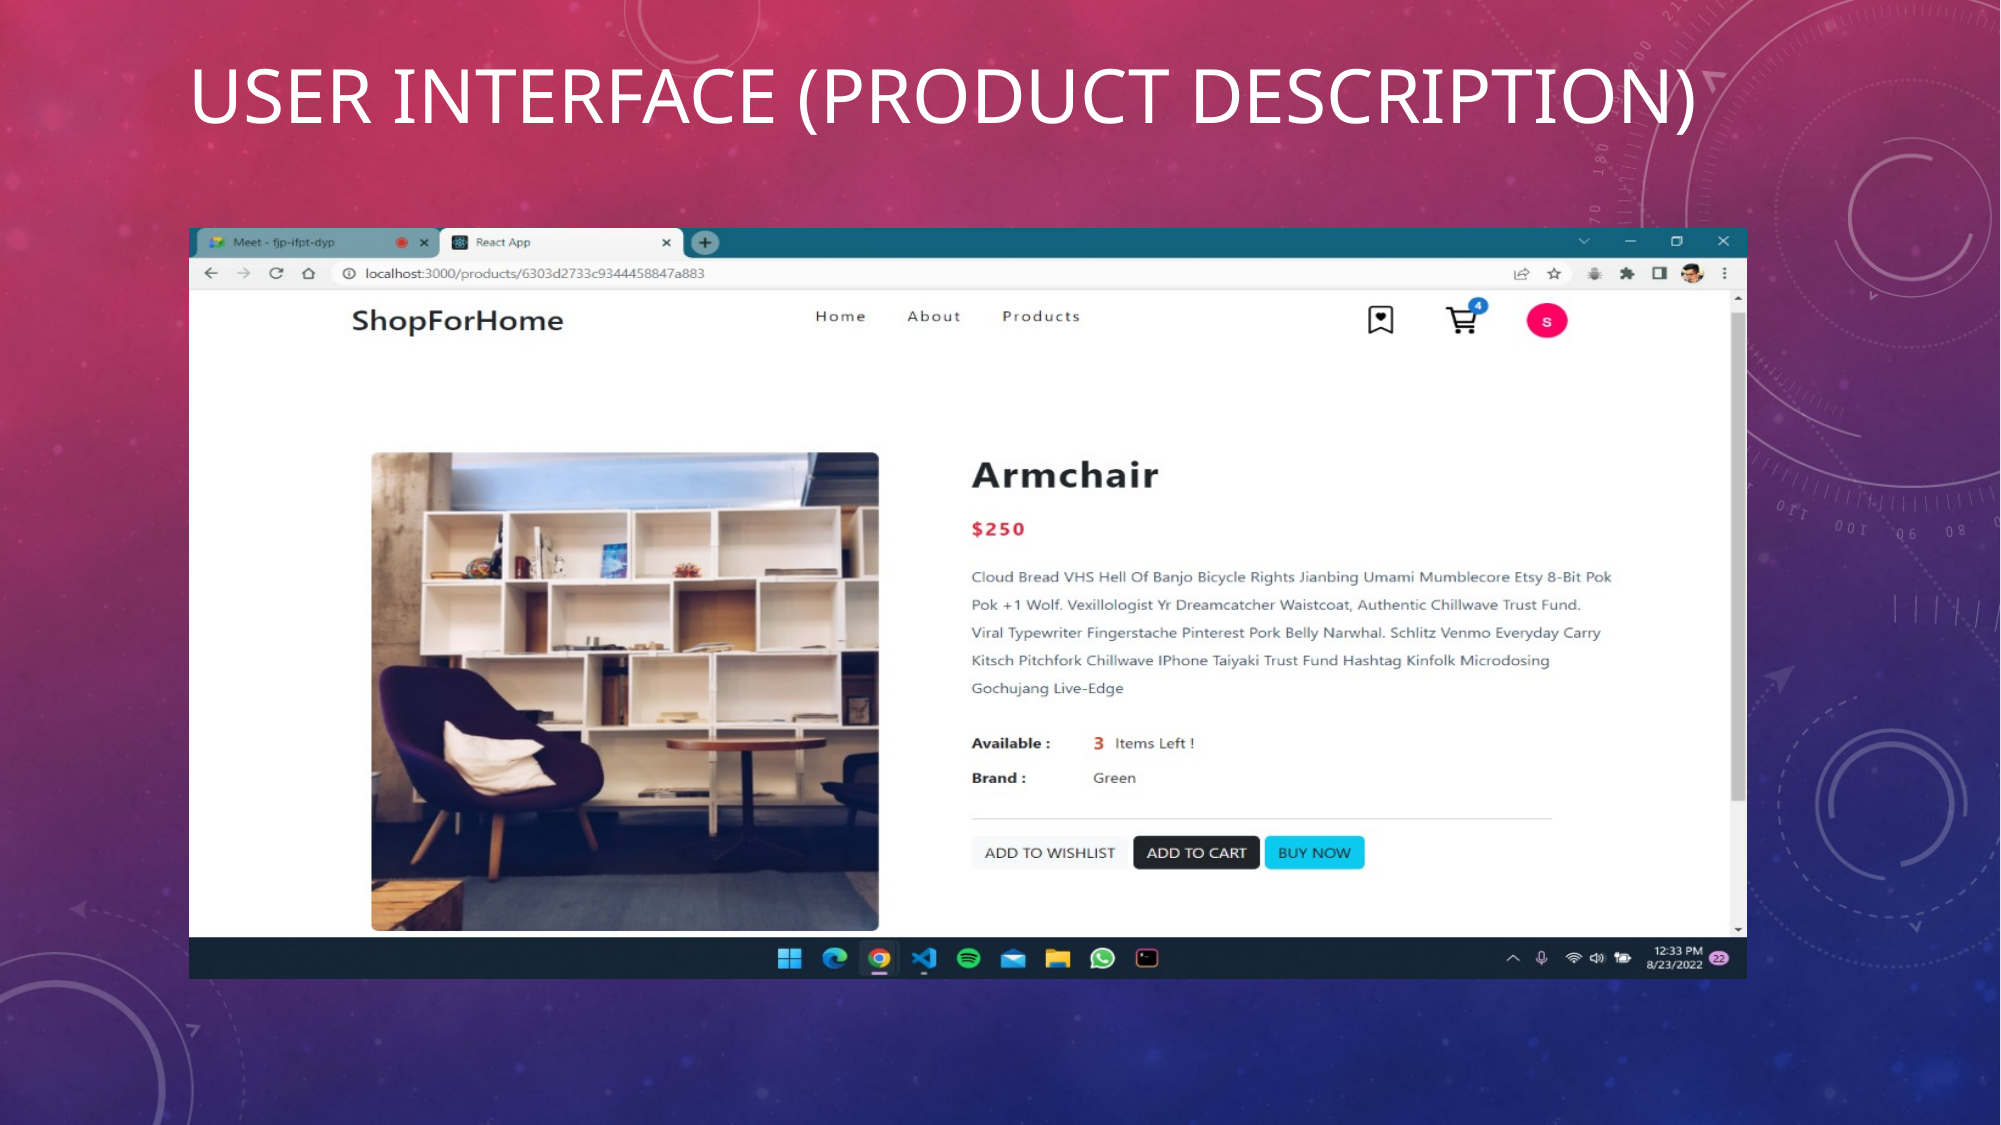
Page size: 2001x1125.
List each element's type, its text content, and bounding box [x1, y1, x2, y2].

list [188, 228, 1748, 979]
title USER INTERFACE (Product dEscription) [112, 19, 1775, 168]
picture [0, 0, 2001, 1125]
